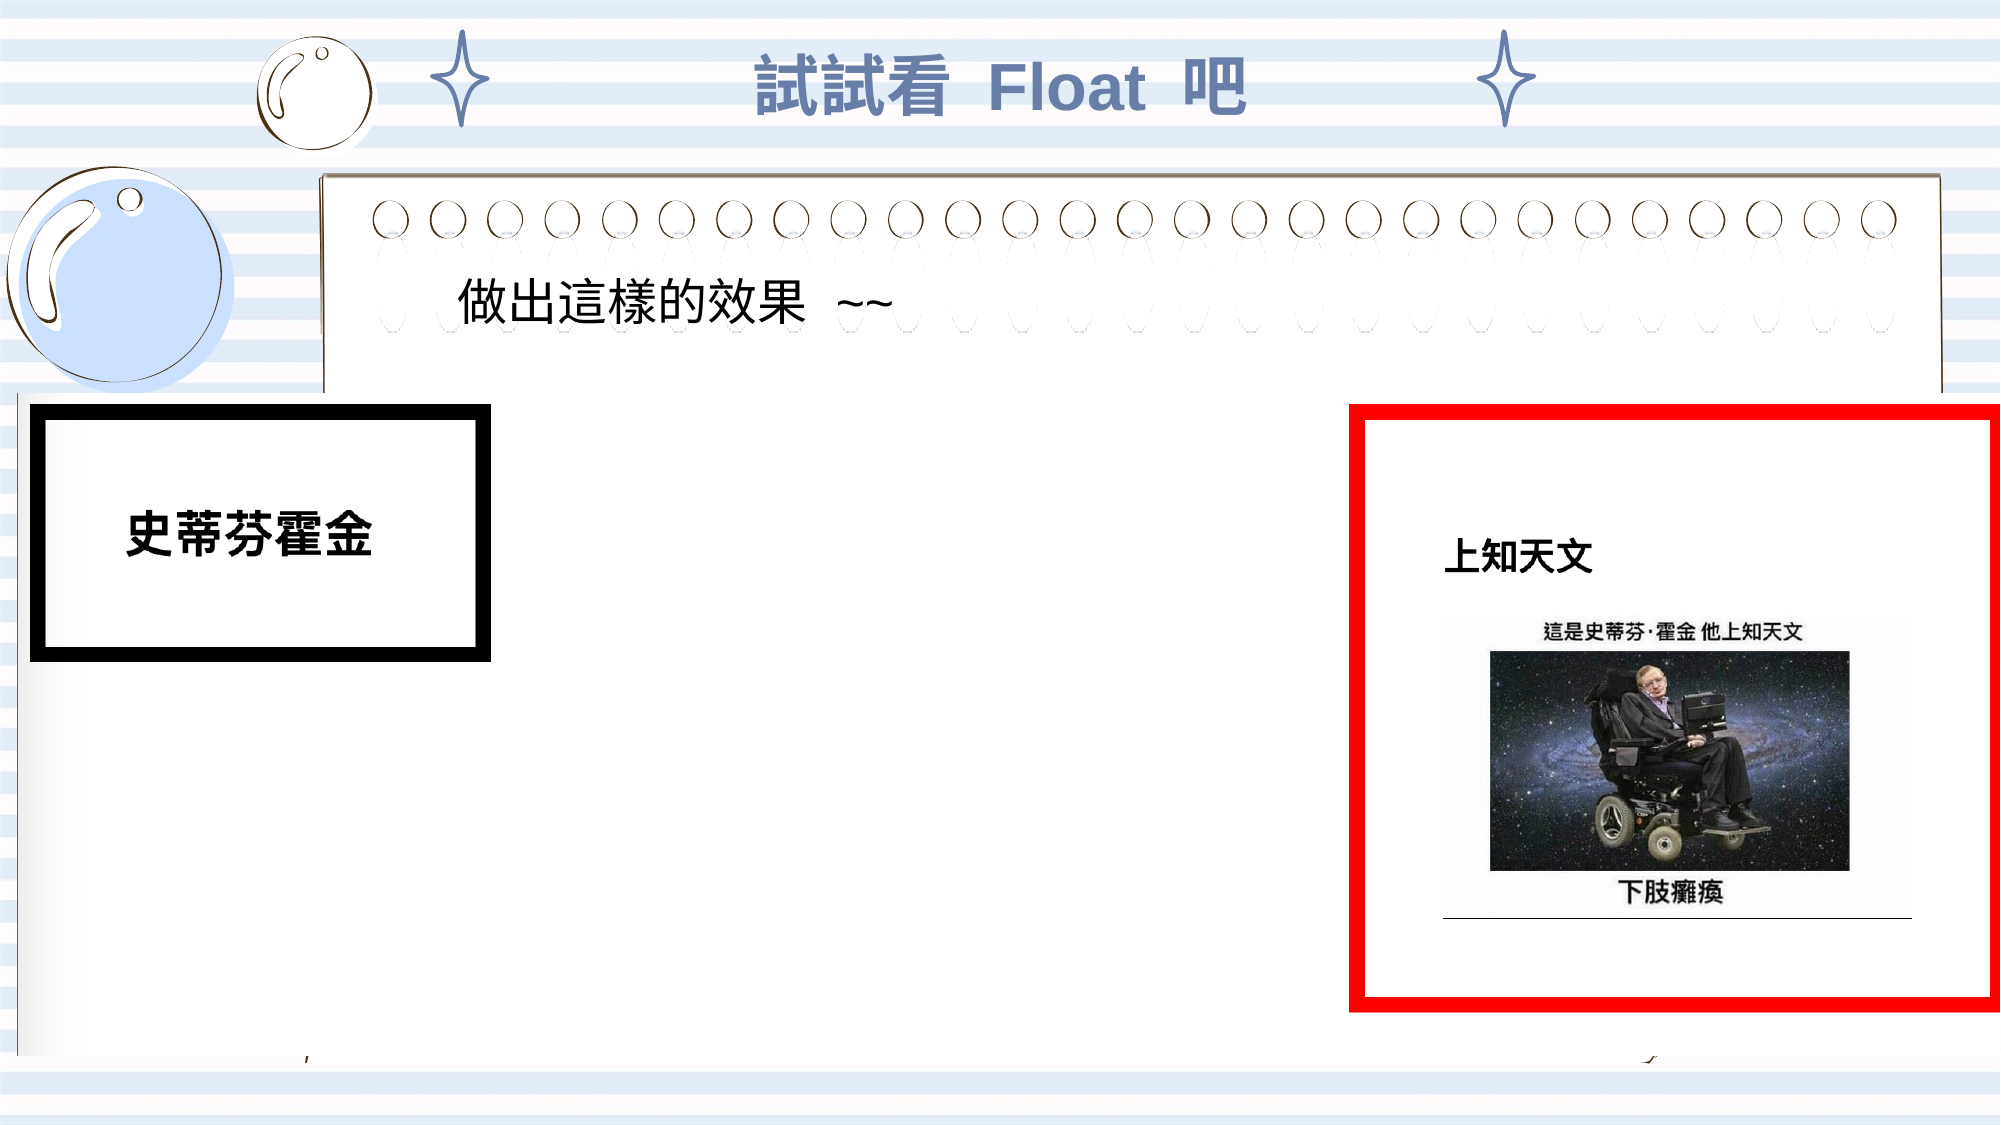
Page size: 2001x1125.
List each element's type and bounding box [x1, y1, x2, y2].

picture [0, 0, 2001, 1125]
text_box [3, 17, 1947, 1064]
